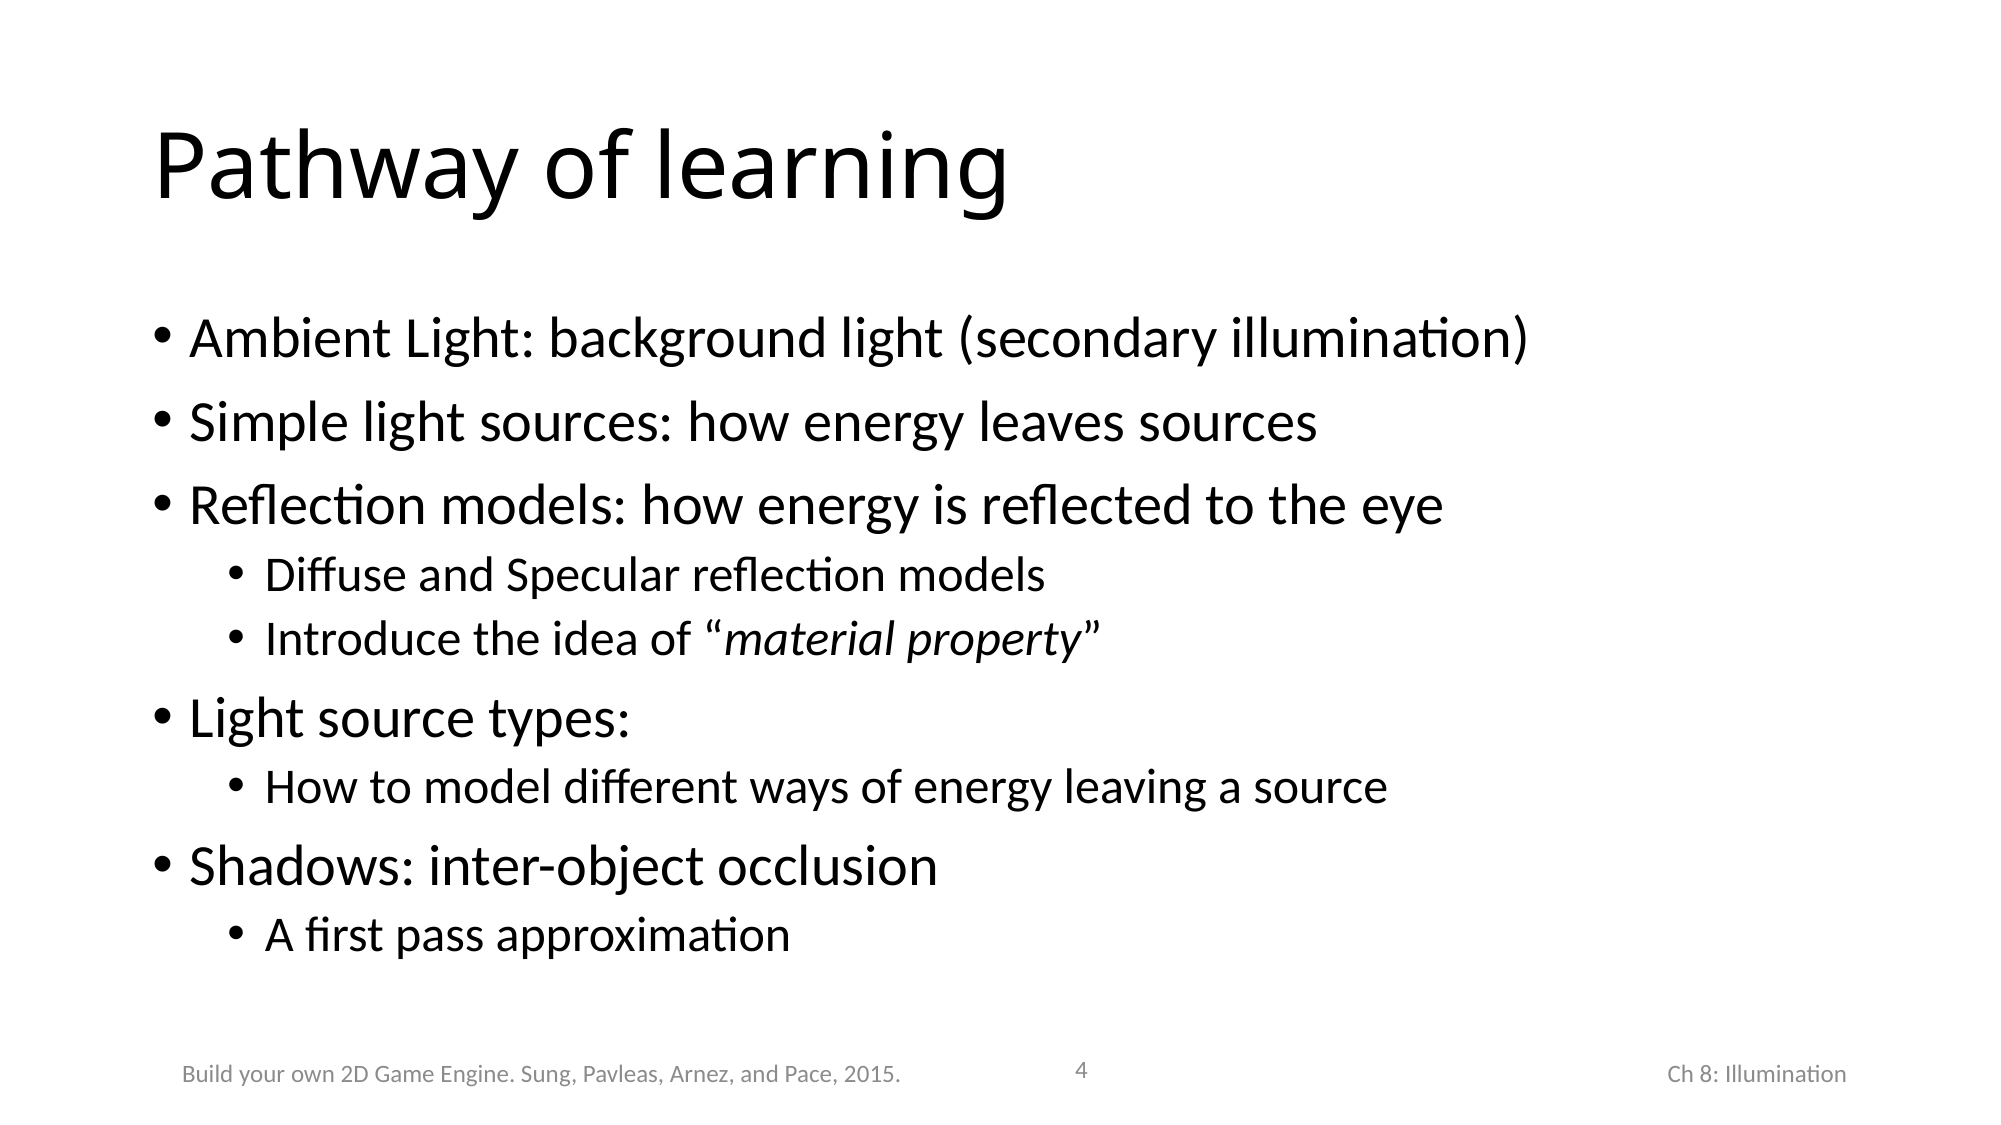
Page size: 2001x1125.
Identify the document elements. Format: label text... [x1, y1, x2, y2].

title Pathway of learning [137, 59, 1863, 278]
list Ambient Light: background light (secondary illumination) Simple light sources: how energy leaves sources Reflection models: how energy is reflected to the eye Diffuse and Specular reflection models Introduce the idea of “material property” Light source types: How to model different ways of energy leaving a source Shadows: inter-object occlusion A first pass approximation [137, 299, 1863, 1014]
